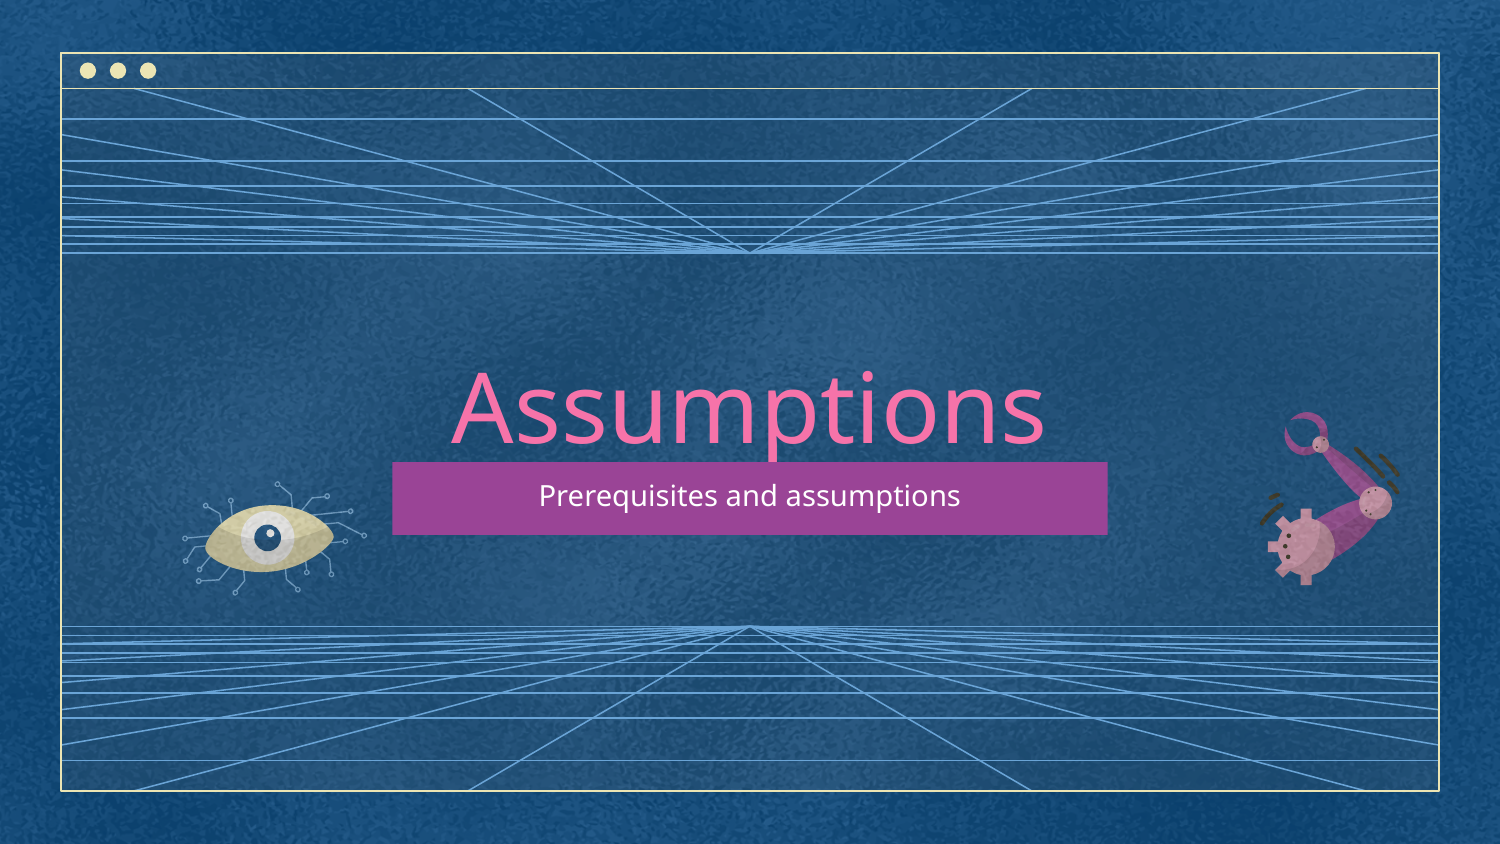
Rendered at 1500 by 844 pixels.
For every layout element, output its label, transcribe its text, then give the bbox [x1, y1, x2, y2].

title Assumptions [175, 335, 1325, 474]
subtitle Prerequisites and assumptions [392, 462, 1108, 535]
